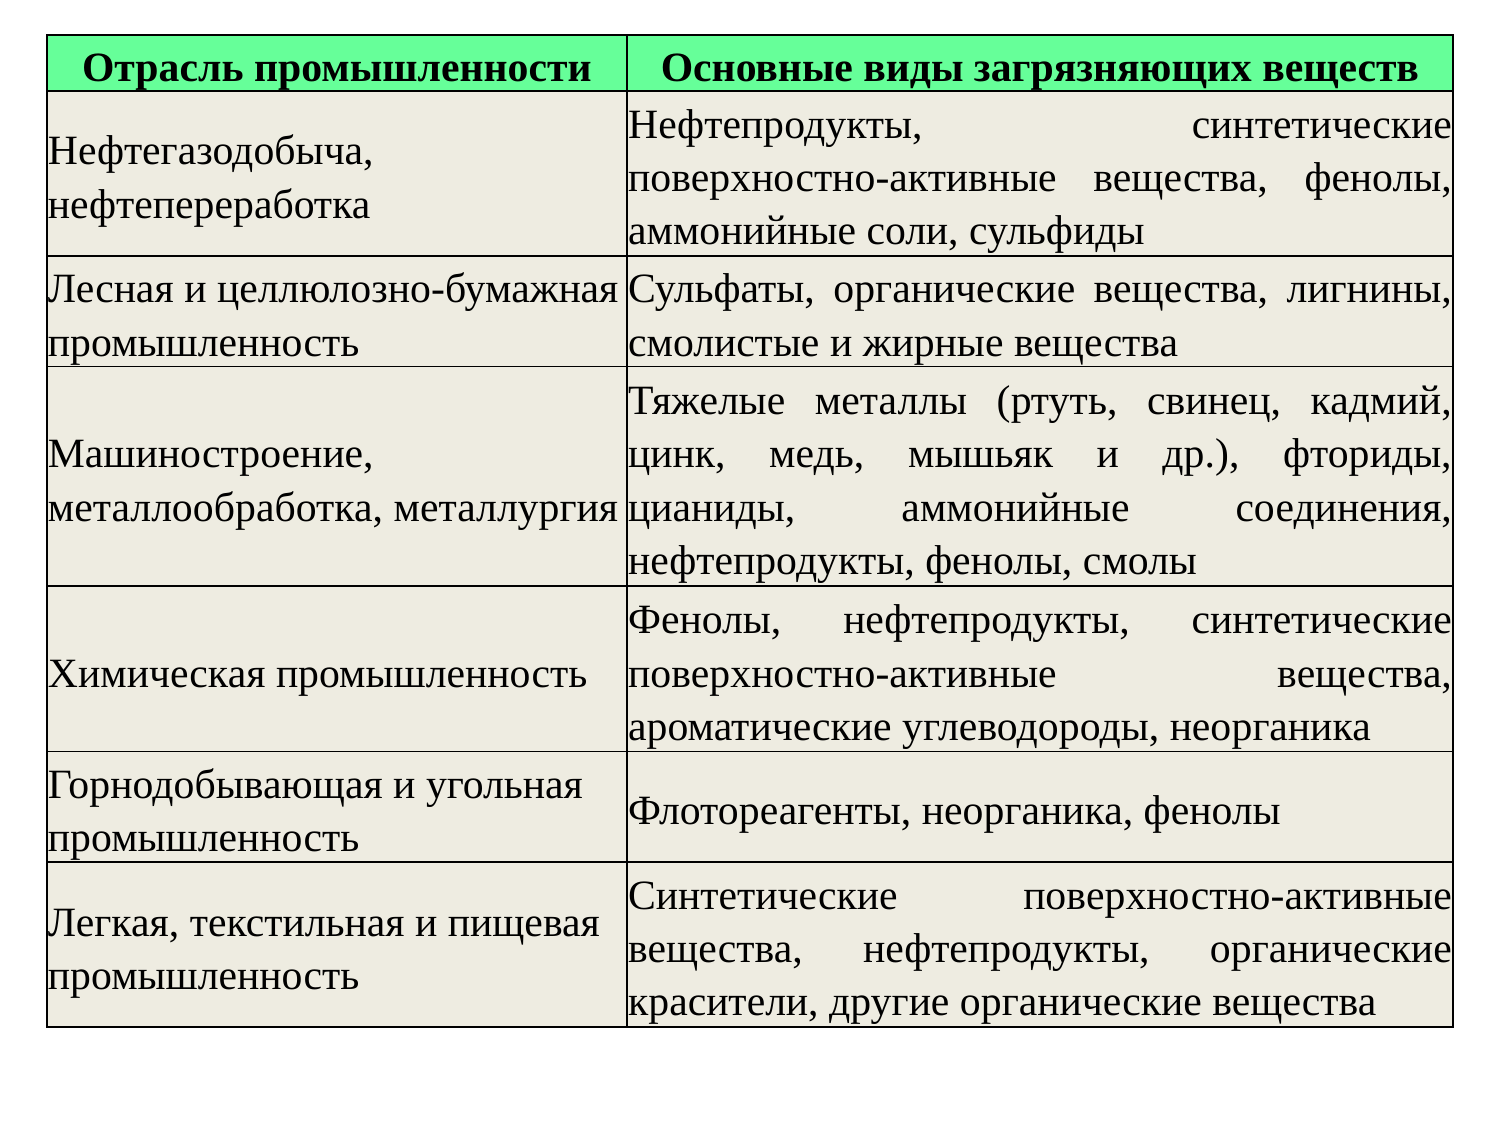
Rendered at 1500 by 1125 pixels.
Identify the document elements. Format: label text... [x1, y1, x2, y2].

table_cell Тяжелые металлы (ртуть, свинец, кадмий, цинк, медь, мышьяк и др.), фториды, цианиды, аммонийные соединения, нефтепродукты, фенолы, смолы [628, 367, 1452, 585]
table_cell Сульфаты, органические вещества, лигнины, смолистые и жирные вещества [628, 257, 1452, 366]
table_header Основные виды загрязняющих веществ [628, 36, 1452, 90]
table_cell Машиностроение, металлообработка, металлургия [48, 367, 626, 585]
table_cell Горнодобывающая и угольная промышленность [48, 752, 626, 861]
table_cell Легкая, текстильная и пищевая промышленность [48, 863, 626, 1026]
table_cell Нефтегазодобыча, нефтепереработка [48, 92, 626, 255]
table_cell Химическая промышленность [48, 587, 626, 751]
table_cell Лесная и целлюлозно-бумажная промышленность [48, 257, 626, 366]
table_cell Фенолы, нефтепродукты, синтетические поверхностно-активные вещества, ароматические углеводороды, неорганика [628, 587, 1452, 751]
table_header Отрасль промышленности [48, 36, 626, 90]
table_cell Синтетические поверхностно-активные вещества, нефтепродукты, органические красители, другие органические вещества [628, 863, 1452, 1026]
table_cell Флотореагенты, неорганика, фенолы [628, 752, 1452, 861]
table_cell Нефтепродукты, синтетические поверхностно-активные вещества, фенолы, аммонийные соли, сульфиды [628, 92, 1452, 255]
